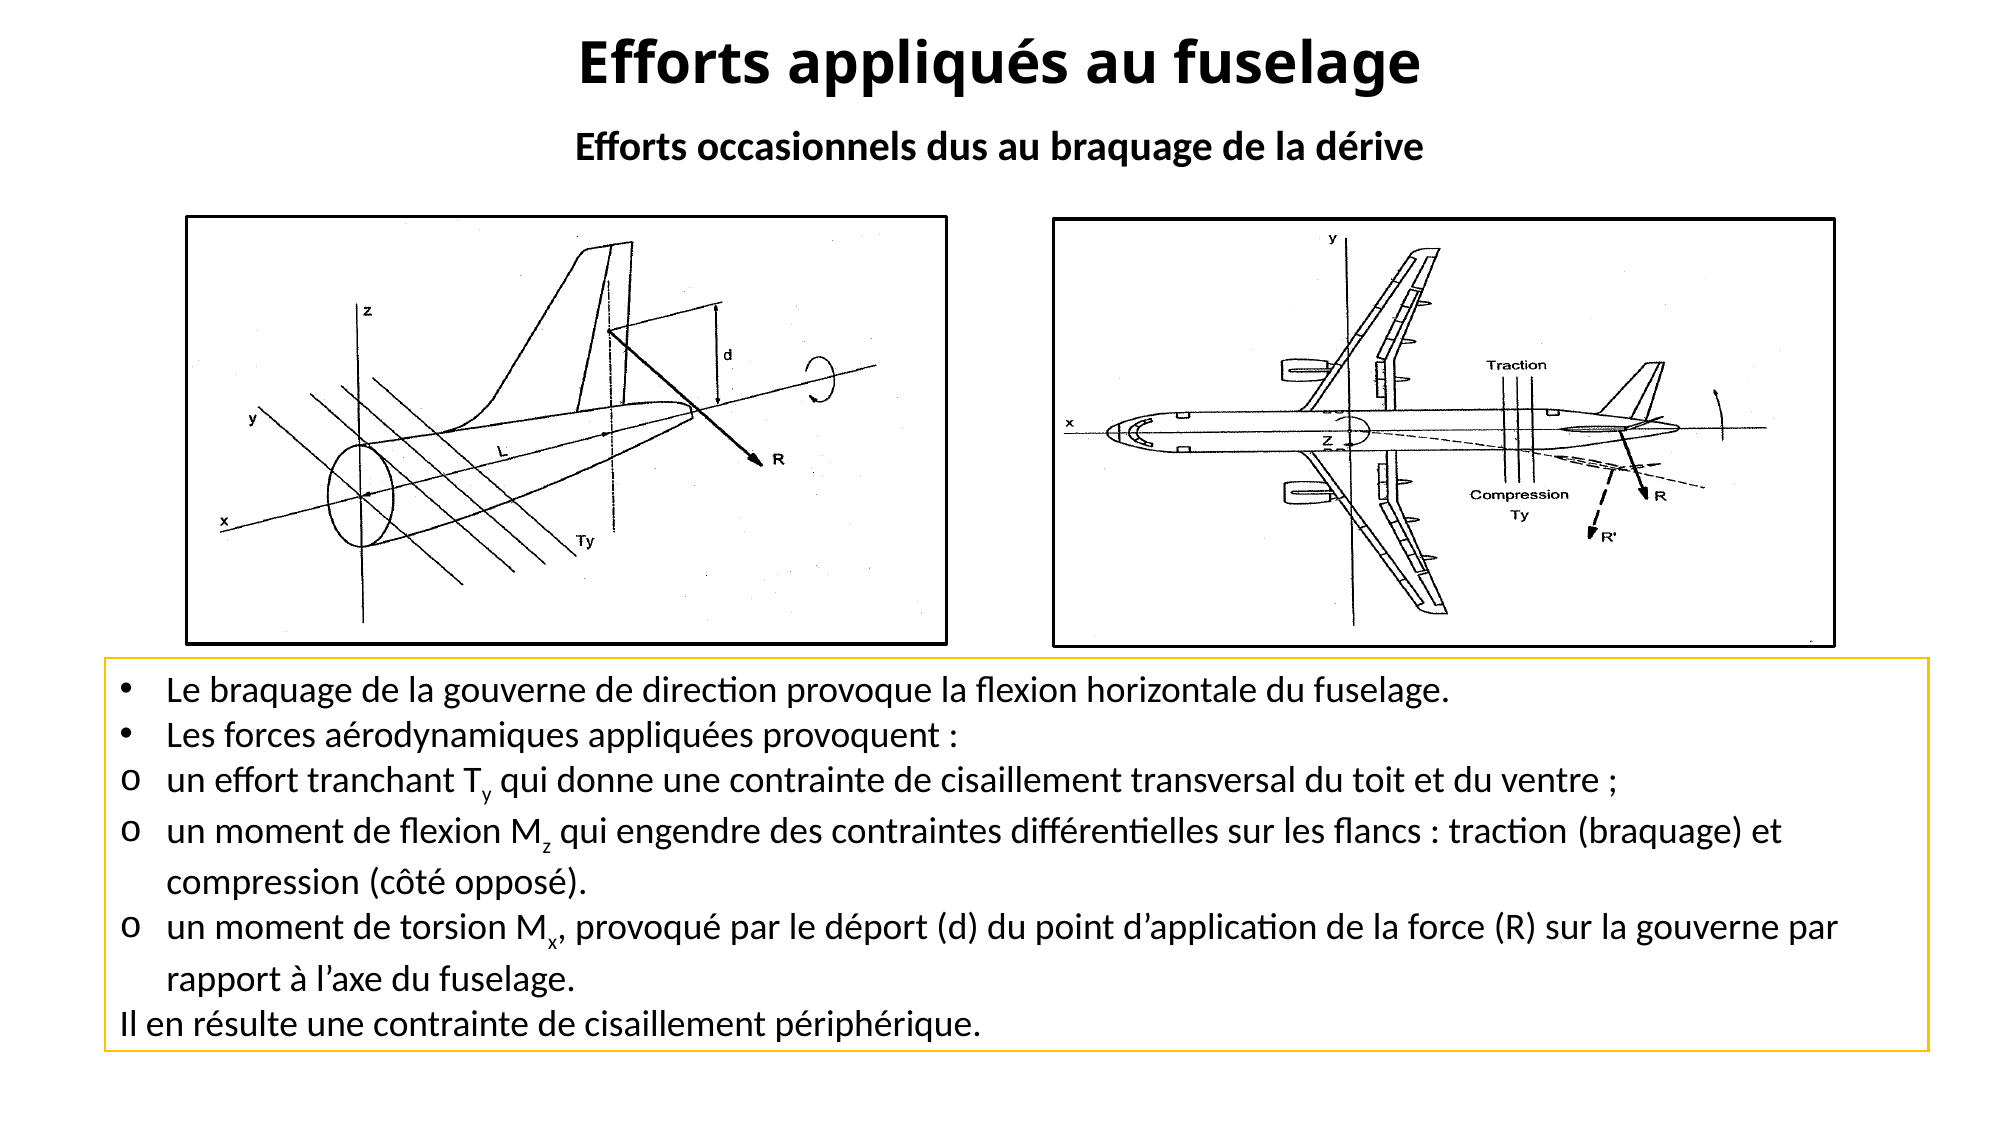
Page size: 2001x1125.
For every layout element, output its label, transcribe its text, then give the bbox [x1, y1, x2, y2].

text_box Efforts occasionnels dus au braquage de la dérive [560, 111, 1440, 177]
picture [1054, 220, 1833, 645]
picture [187, 218, 946, 643]
title Efforts appliqués au fuselage [482, 13, 1518, 123]
text_box Le braquage de la gouverne de direction provoque la flexion horizontale du fuselage. Les forces aérodynamiques appliquées provoquent : un effort tranchant Ty qui donne une contrainte de cisaillement transversal du toit et du ventre ; un moment de flexion Mz qui engendre des contraintes différentielles sur les flancs : traction (braquage) et compression (côté opposé). un moment de torsion Mx, provoqué par le déport (d) du point d’application de la force (R) sur la gouverne par rapport à l’axe du fuselage. Il en résulte une contrainte de cisaillement périphérique. [104, 657, 1930, 1052]
